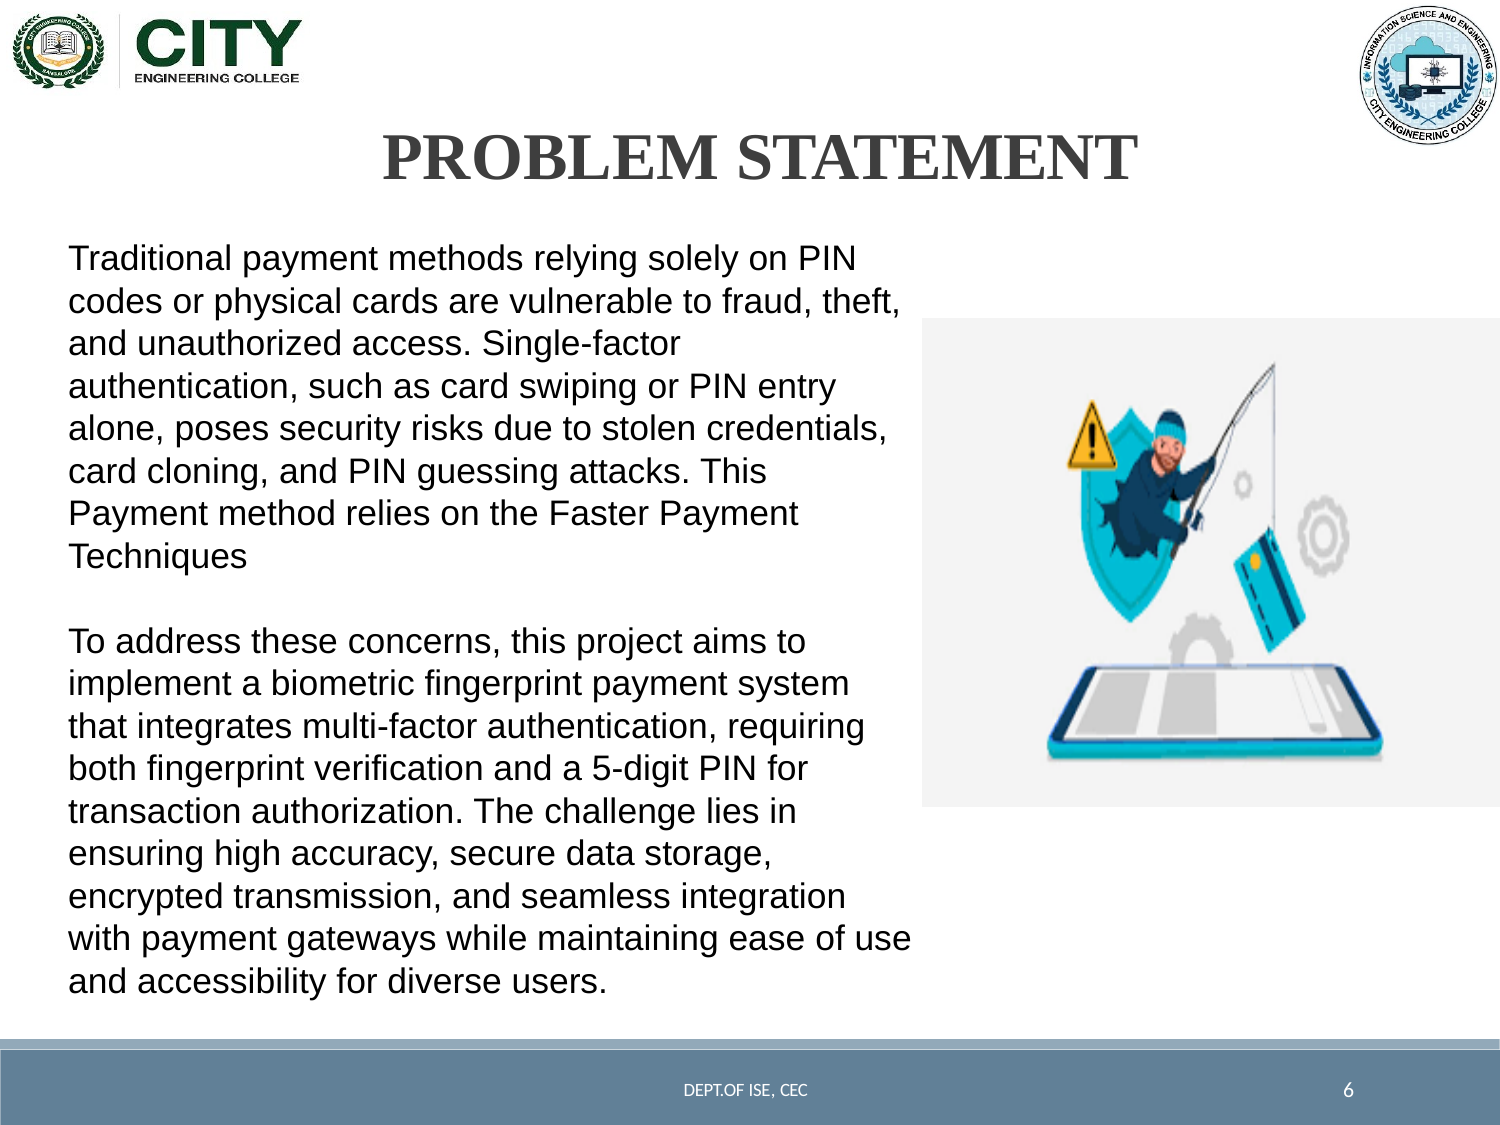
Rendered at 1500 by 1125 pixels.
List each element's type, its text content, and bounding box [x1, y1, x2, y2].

text_box Traditional payment methods relying solely on PIN codes or physical cards are vulnerable to fraud, theft, and unauthorized access. Single-factor authentication, such as card swiping or PIN entry alone, poses security risks due to stolen credentials, card cloning, and PIN guessing attacks. This Payment method relies on the Faster Payment Techniques To address these concerns, this project aims to implement a biometric fingerprint payment system that integrates multi-factor authentication, requiring both fingerprint verification and a 5-digit PIN for transaction authorization. The challenge lies in ensuring high accuracy, secure data storage, encrypted transmission, and seamless integration with payment gateways while maintaining ease of use and accessibility for diverse users. [53, 227, 930, 1008]
picture [6, 10, 310, 96]
slide_number 6 [1341, 1078, 1374, 1125]
title PROBLEM STATEMENT [200, 35, 1200, 301]
picture [921, 318, 1500, 807]
footer DEPT.OF ISE, CEC [681, 1080, 819, 1125]
picture [1357, 3, 1499, 147]
